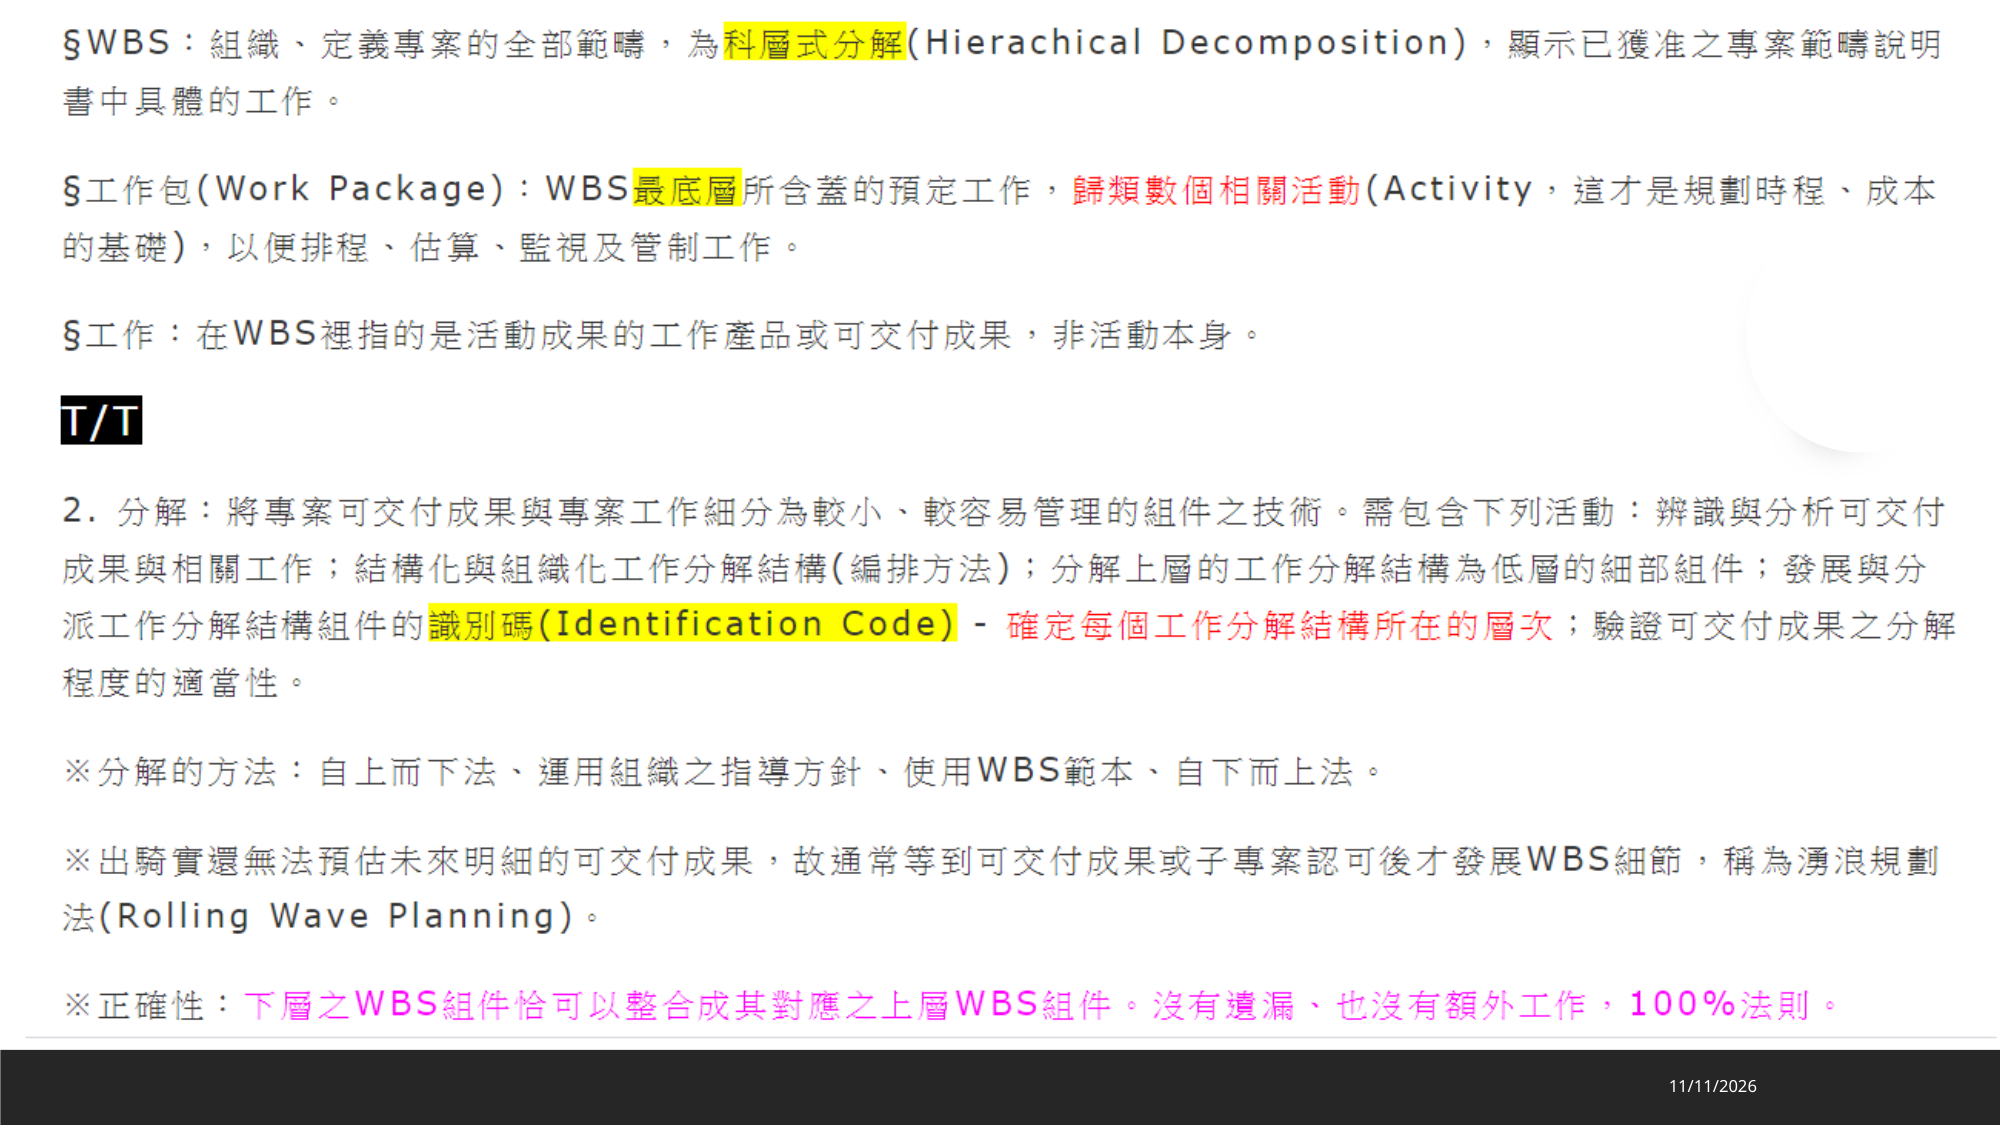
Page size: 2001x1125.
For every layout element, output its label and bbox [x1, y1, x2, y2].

slide_number [1348, 1057, 1773, 1118]
picture [24, 19, 1998, 1046]
